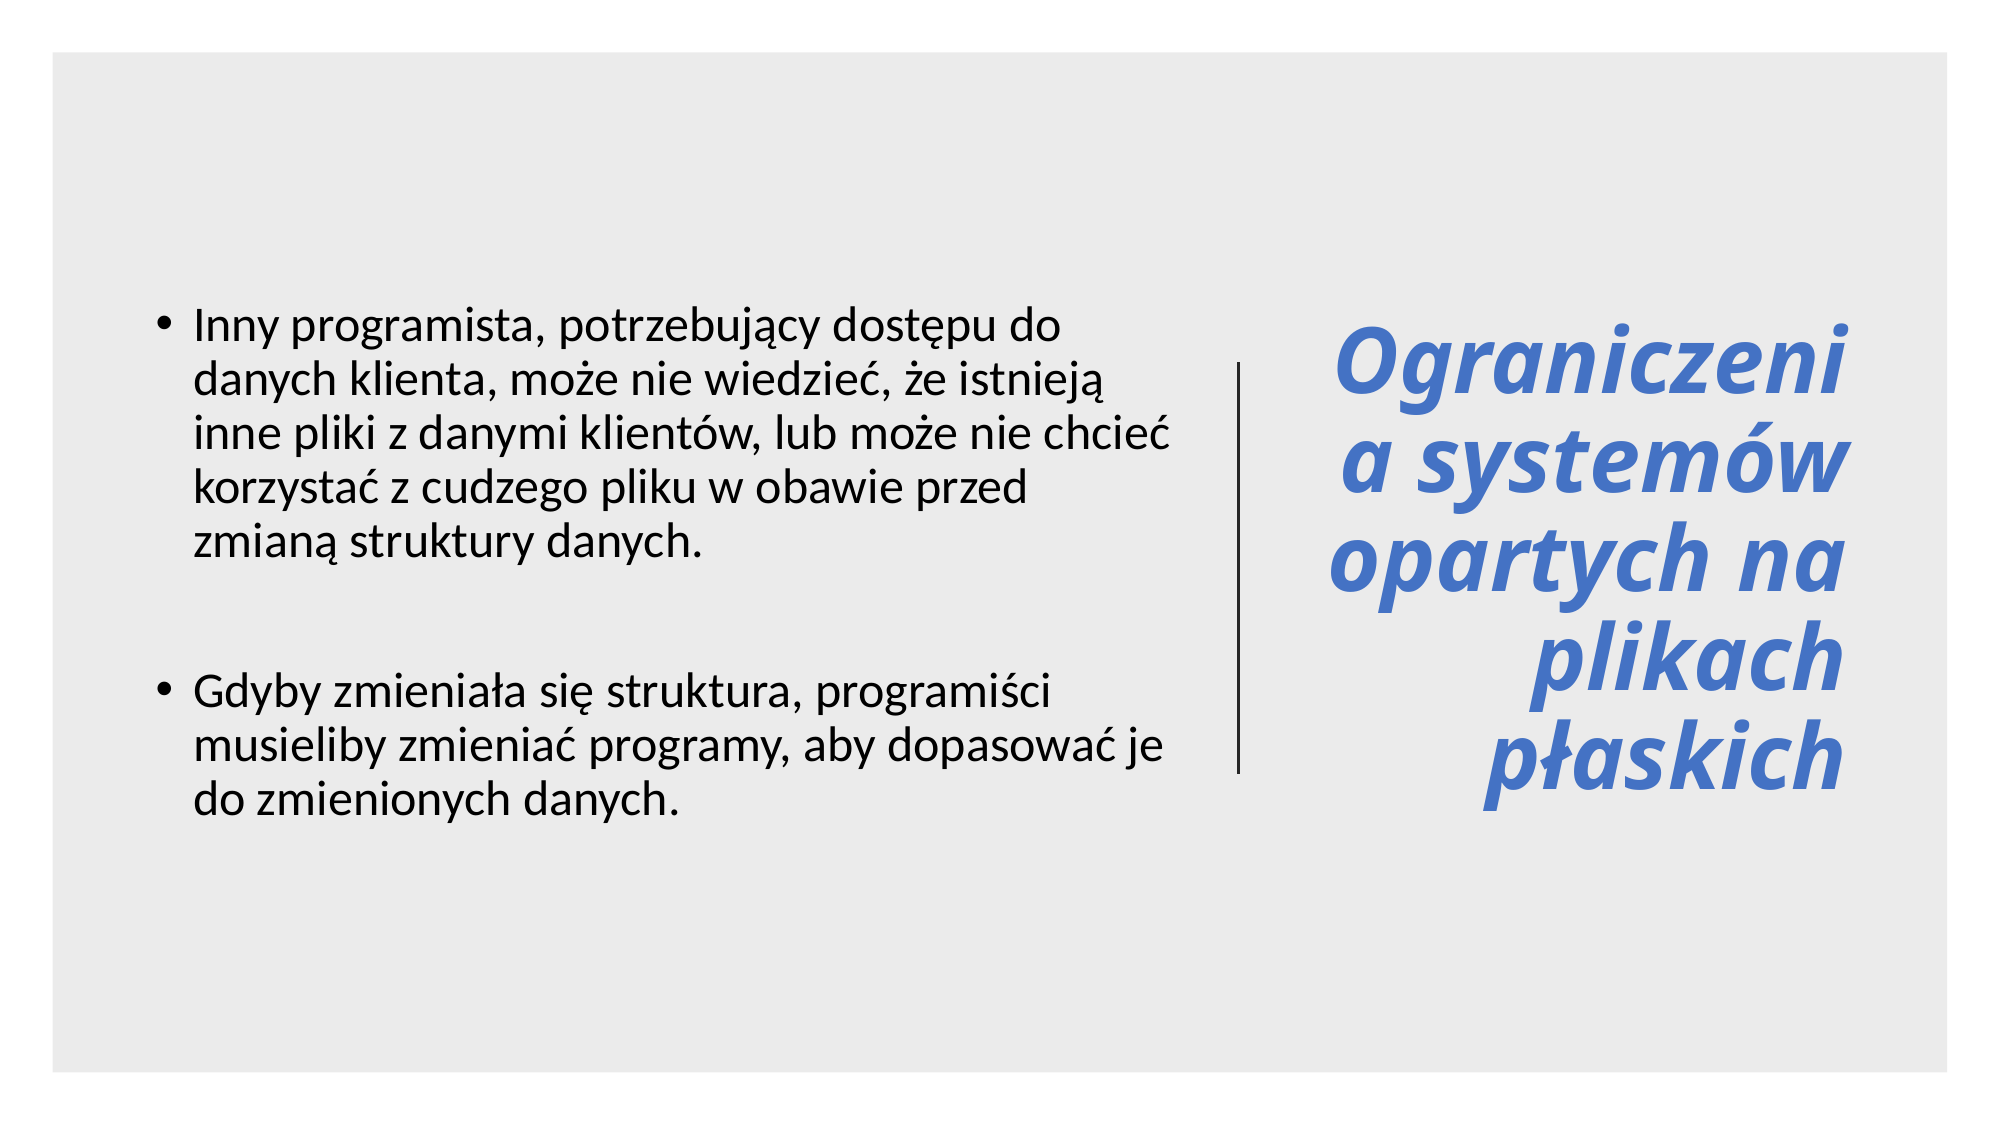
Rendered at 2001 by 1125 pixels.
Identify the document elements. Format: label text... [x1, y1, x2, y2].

text_box [52, 51, 1948, 1073]
list Inny programista, potrzebujący dostępu do danych klienta, może nie wiedzieć, że istnieją inne pliki z danymi klientów, lub może nie chcieć korzystać z cudzego pliku w obawie przed zmianą struktury danych. Gdyby zmieniała się struktura, programiści musieliby zmieniać programy, aby dopasować je do zmienionych danych. [140, 158, 1187, 967]
title Ograniczenia systemów opartych na plikach płaskich [1289, 157, 1863, 966]
